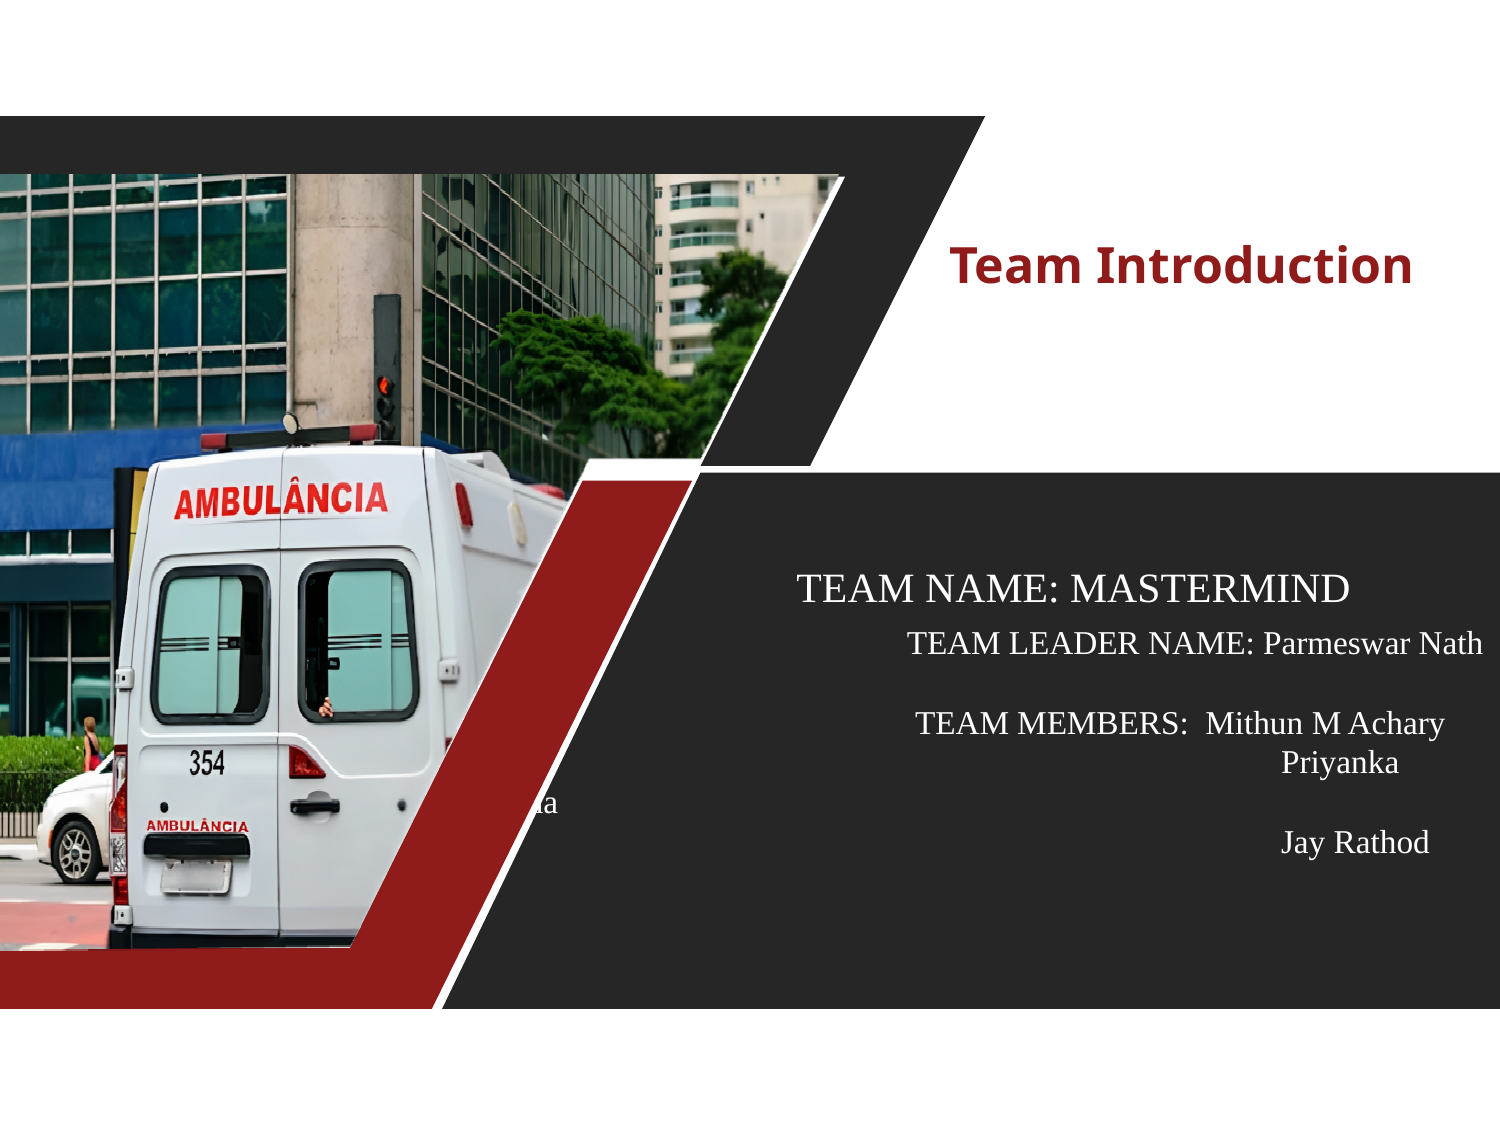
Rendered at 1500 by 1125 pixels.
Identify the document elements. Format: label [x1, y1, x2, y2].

text_box [0, 116, 1500, 1009]
